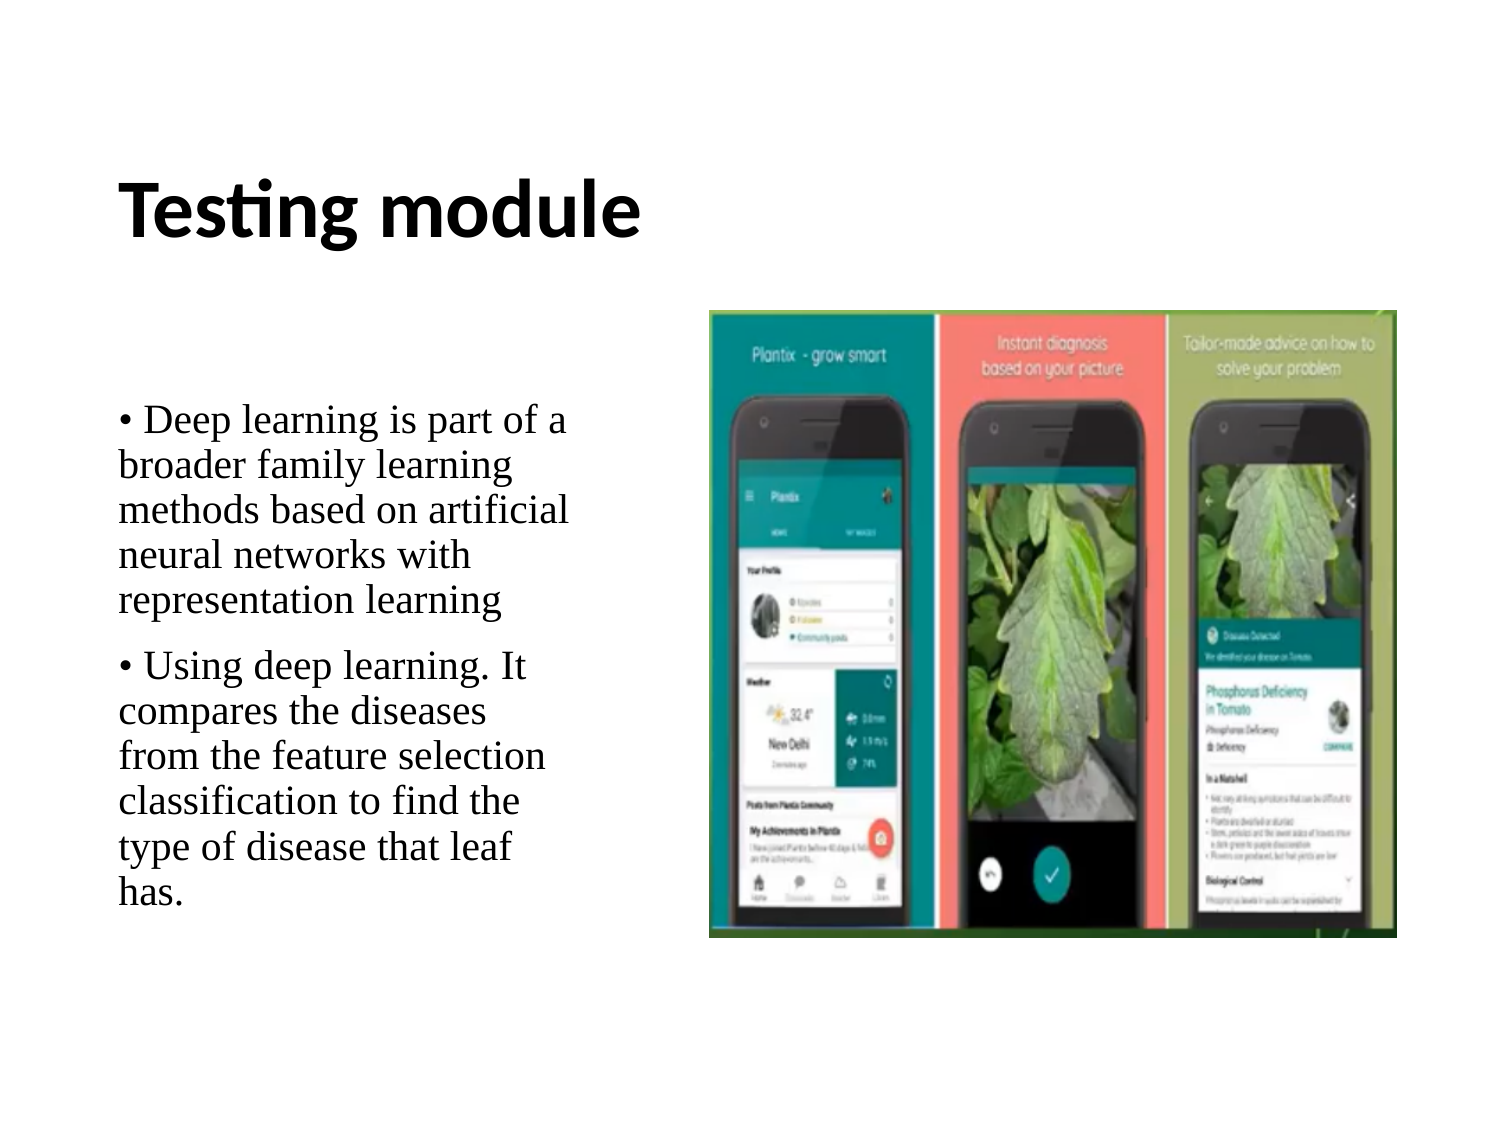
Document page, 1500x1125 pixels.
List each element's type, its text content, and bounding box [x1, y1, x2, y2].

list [709, 310, 1397, 938]
title Testing module [103, 75, 1182, 264]
list • Deep learning is part of a broader family learning methods based on artificial neural networks with representation learning • Using deep learning. It compares the diseases from the feature selection classification to find the type of disease that leaf has. [103, 389, 588, 963]
